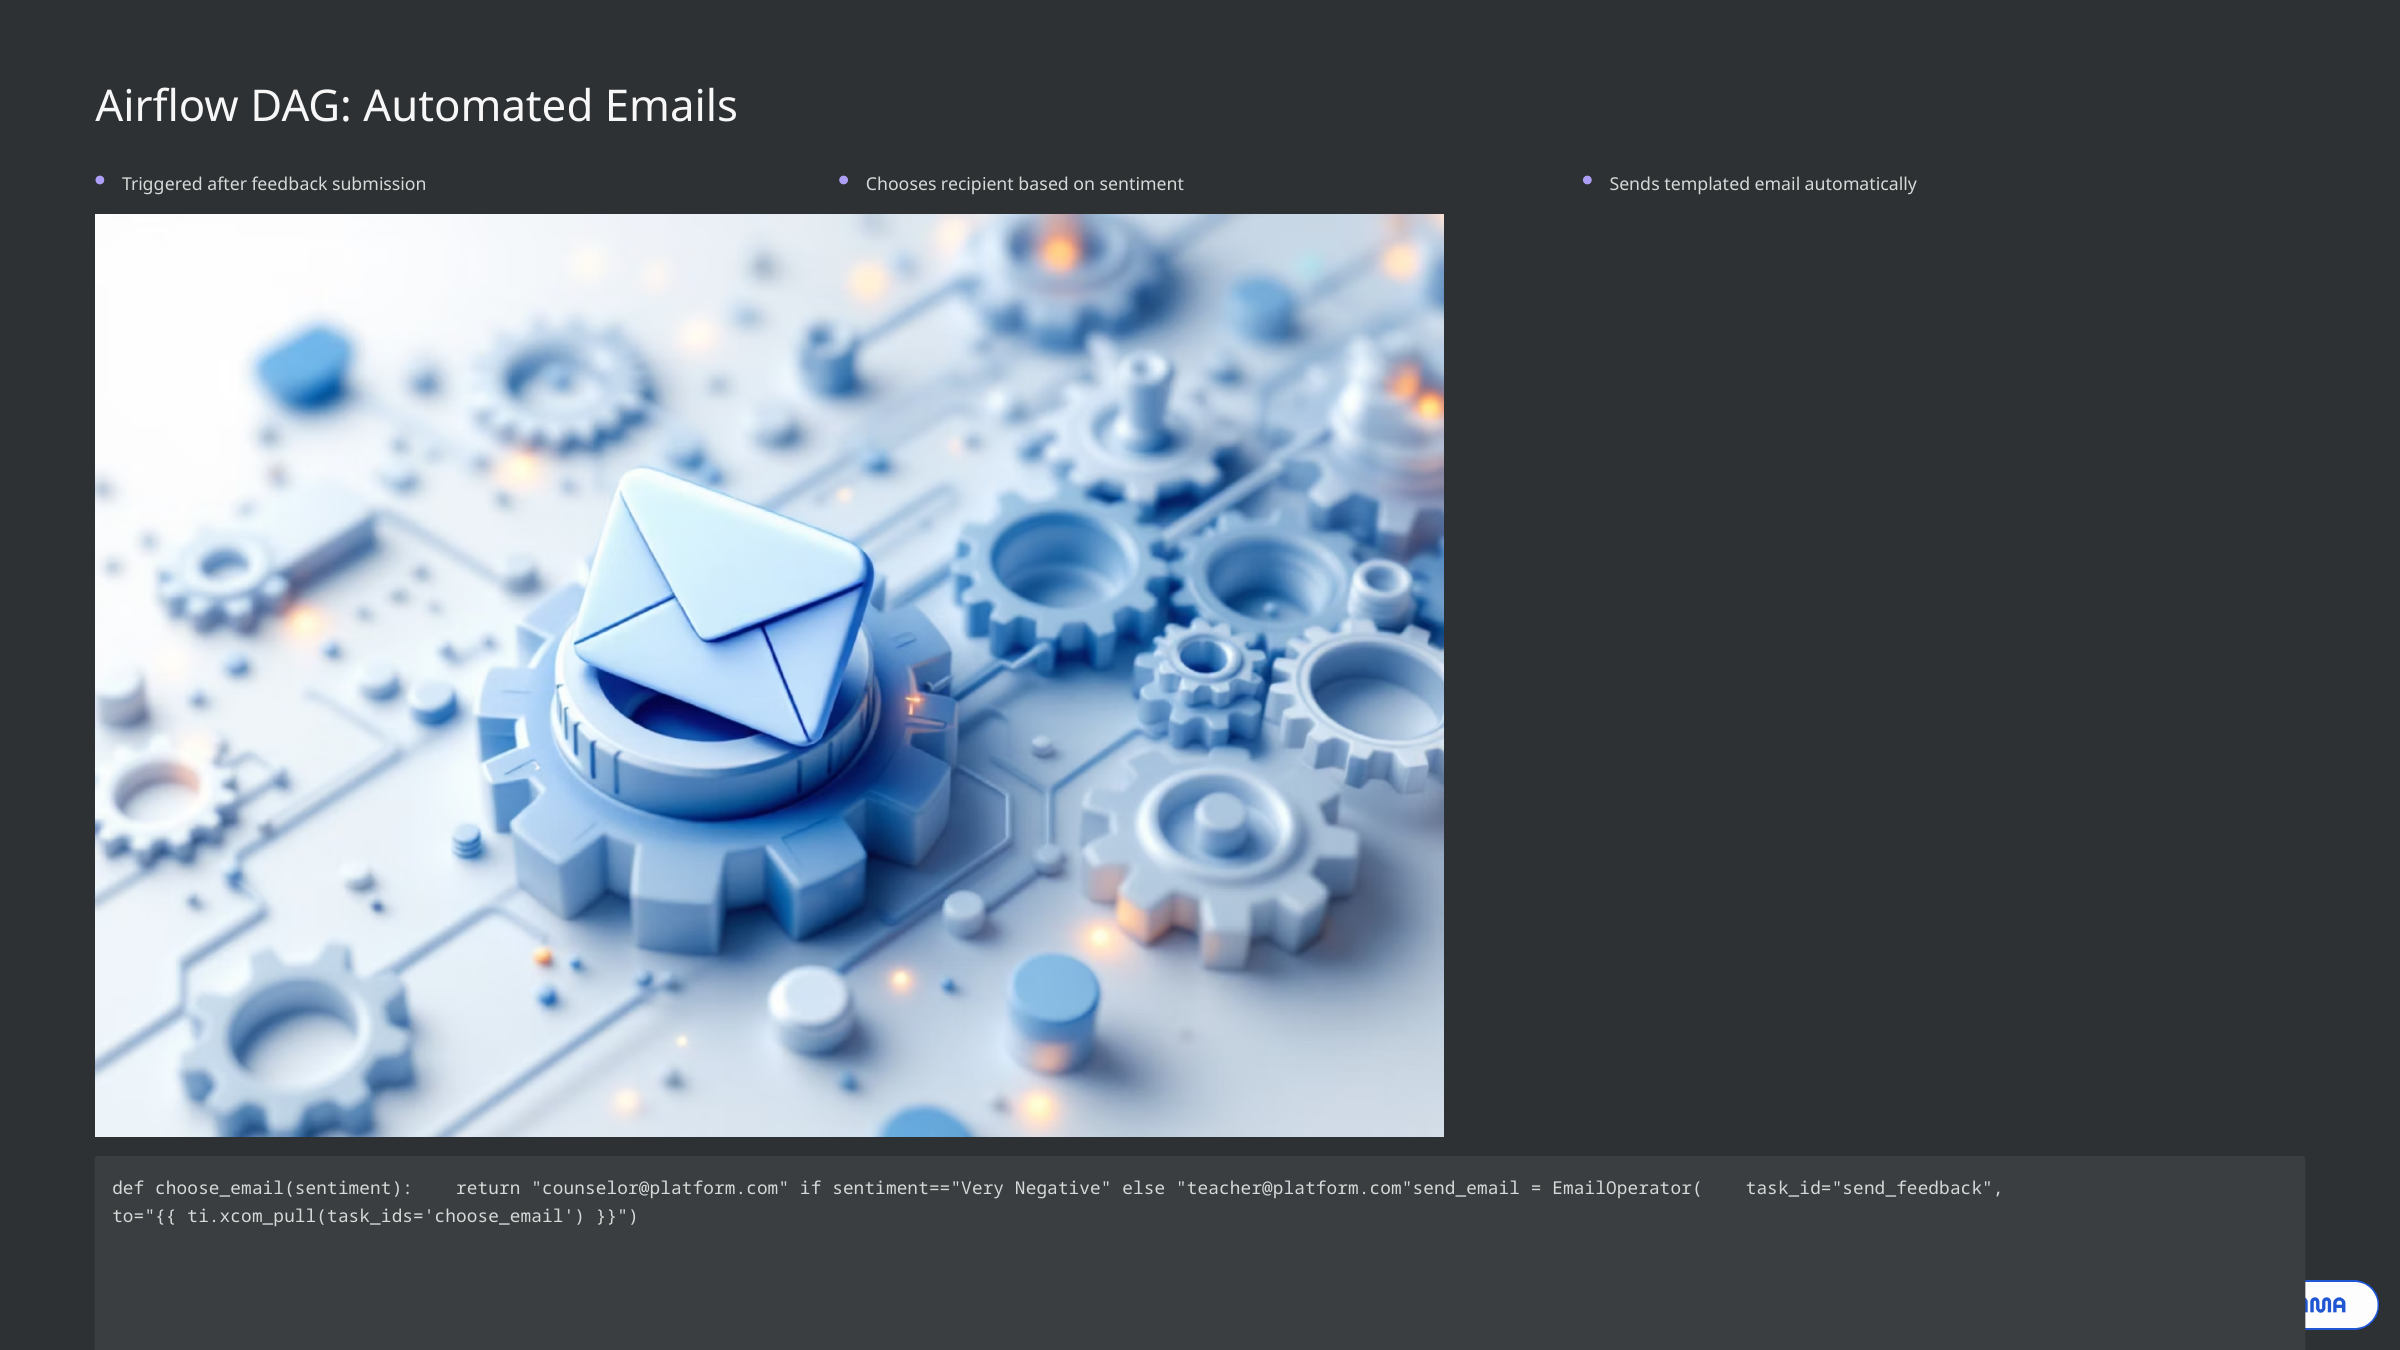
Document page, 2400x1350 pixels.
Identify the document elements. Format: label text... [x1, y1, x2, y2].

text_box Sends templated email automatically [1609, 165, 2305, 195]
text_box [839, 175, 849, 185]
text_box [95, 175, 105, 185]
text_box Triggered after feedback submission [122, 165, 817, 195]
text_box Chooses recipient based on sentiment [865, 165, 1561, 195]
text_box def choose_email(sentiment): return "counselor@platform.com" if sentiment=="Very Negative" else "teacher@platform.com"send_email = EmailOperator( task_id="send_feedback", to="{{ ti.xcom_pull(task_ids='choose_email') }}") [112, 1169, 2288, 1350]
text_box [1582, 175, 1592, 185]
picture [2306, 1271, 2389, 1339]
text_box [94, 1156, 2306, 1350]
picture [95, 214, 1444, 1137]
text_box Airflow DAG: Automated Emails [95, 74, 744, 131]
